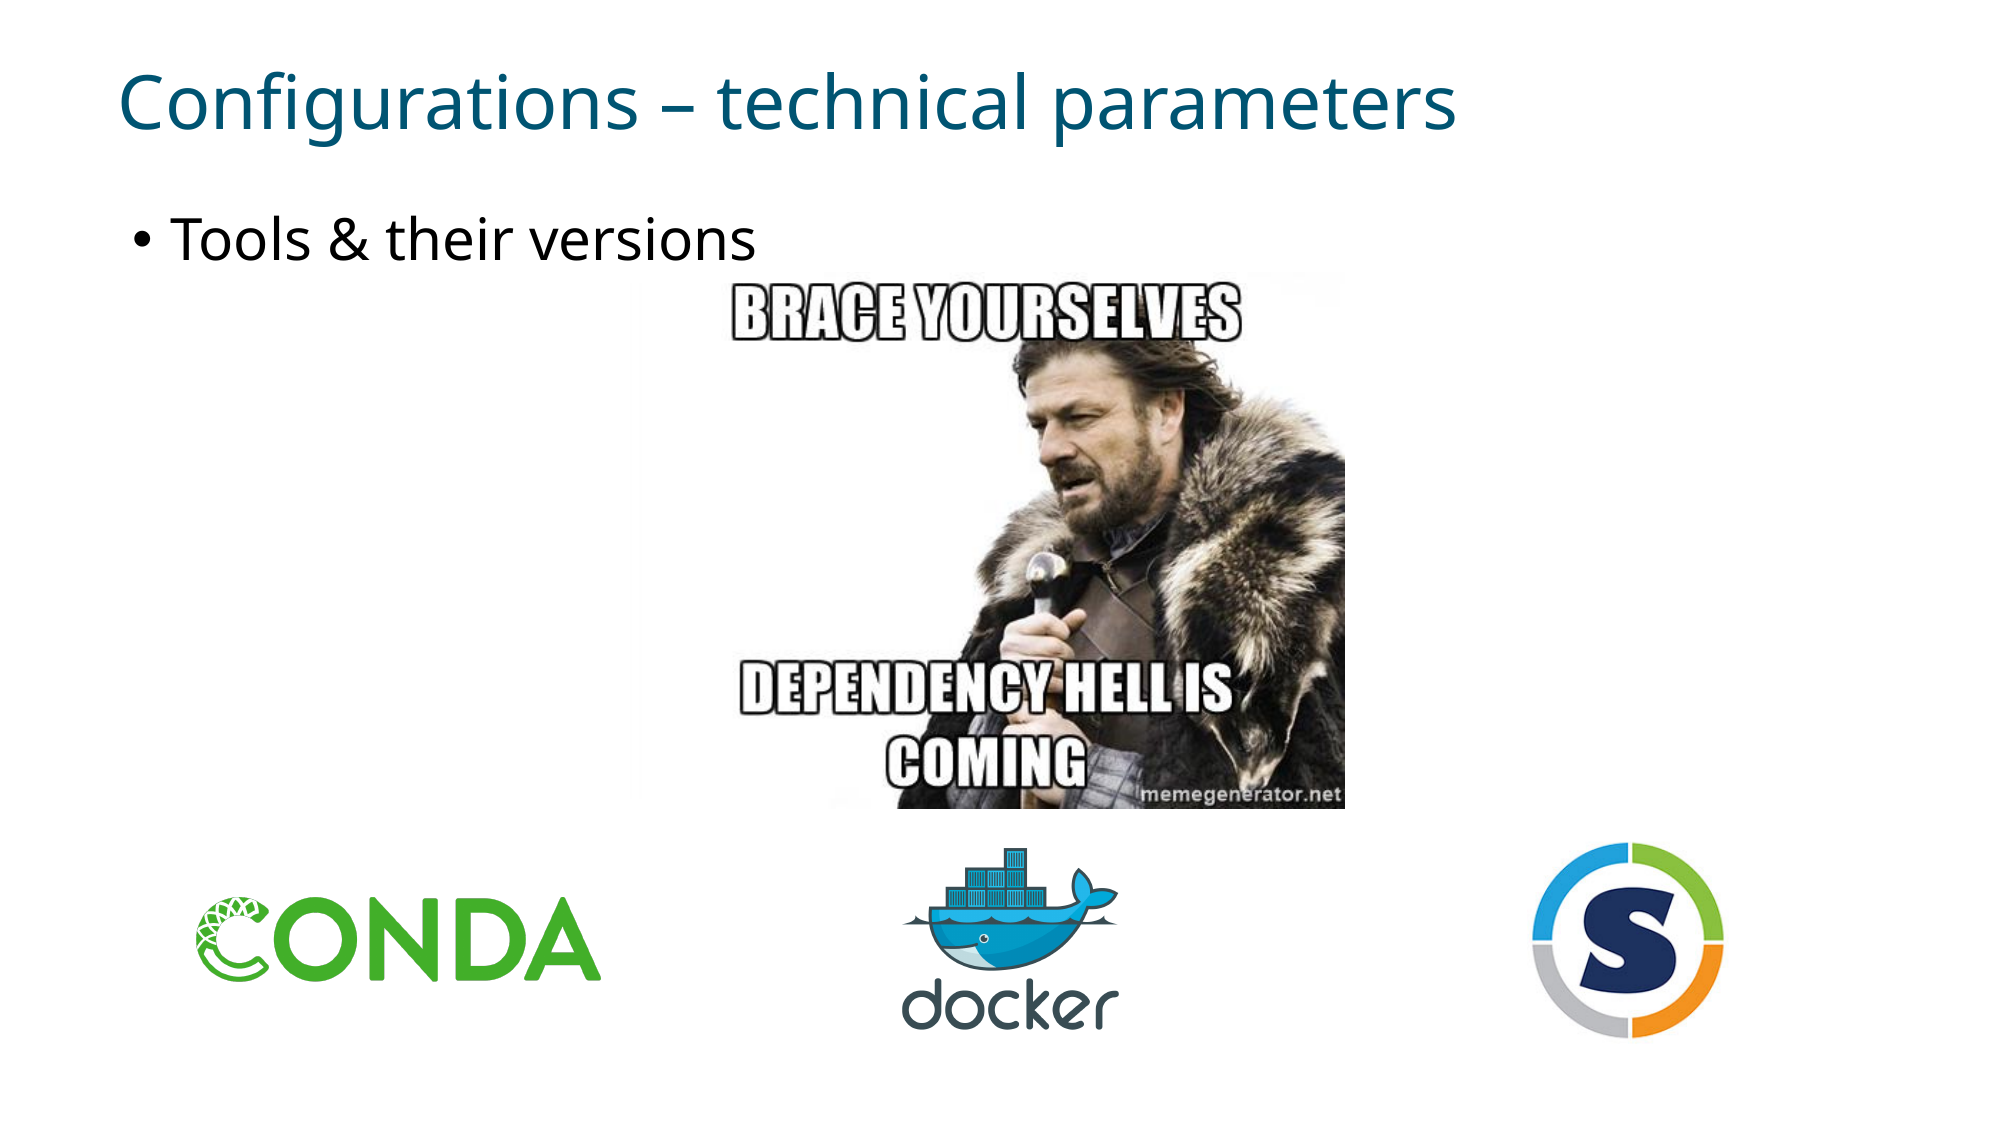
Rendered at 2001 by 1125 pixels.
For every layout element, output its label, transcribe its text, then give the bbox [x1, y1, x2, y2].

picture [195, 897, 601, 982]
text_box Tools & their versions [117, 202, 1857, 1071]
picture [629, 272, 1345, 1071]
picture [1418, 808, 1838, 1071]
title Configurations – technical parameters [117, 54, 1902, 149]
